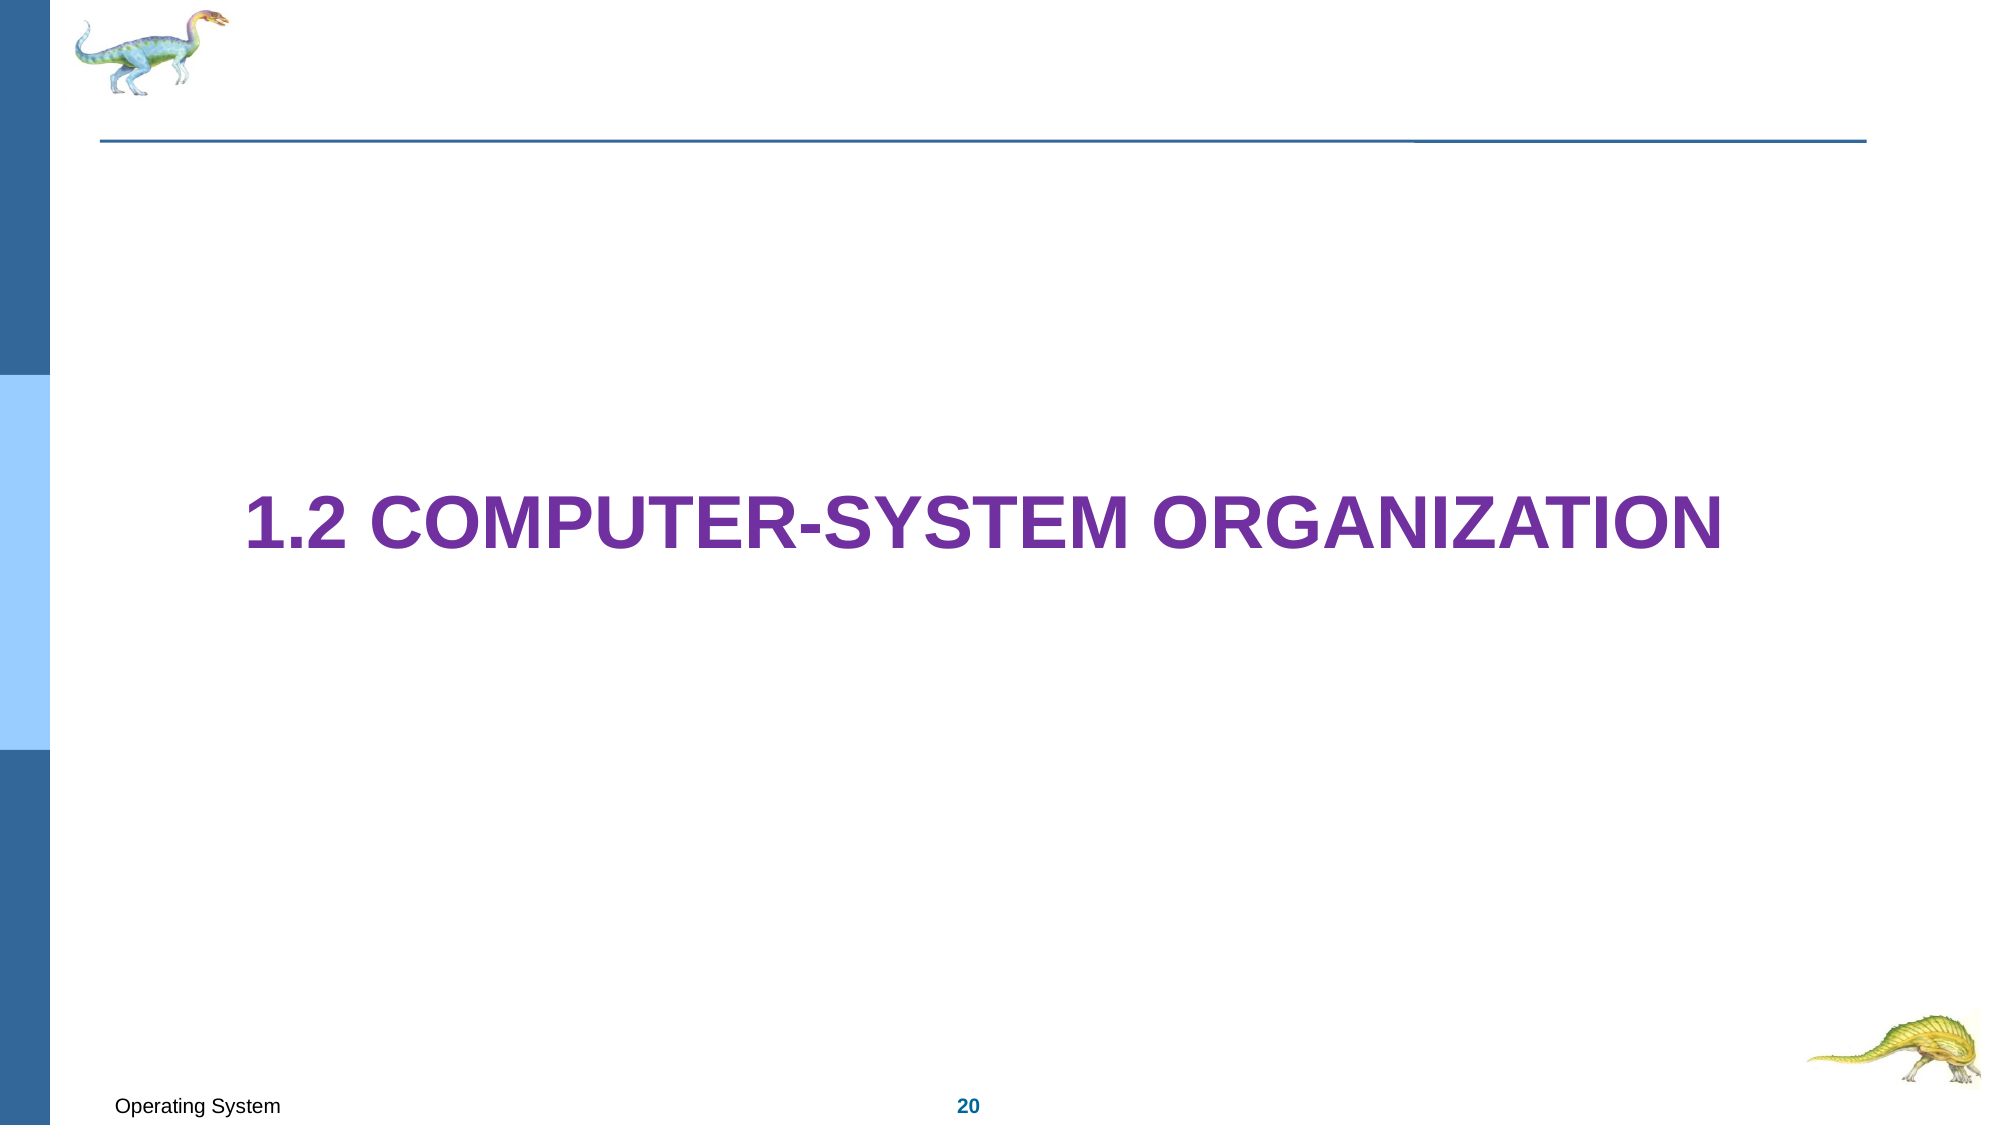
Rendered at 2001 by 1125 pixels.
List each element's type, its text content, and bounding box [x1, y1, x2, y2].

picture [62, 0, 246, 105]
title 1.2 Computer-System Organization [135, 466, 1836, 690]
picture [1804, 1007, 1982, 1090]
